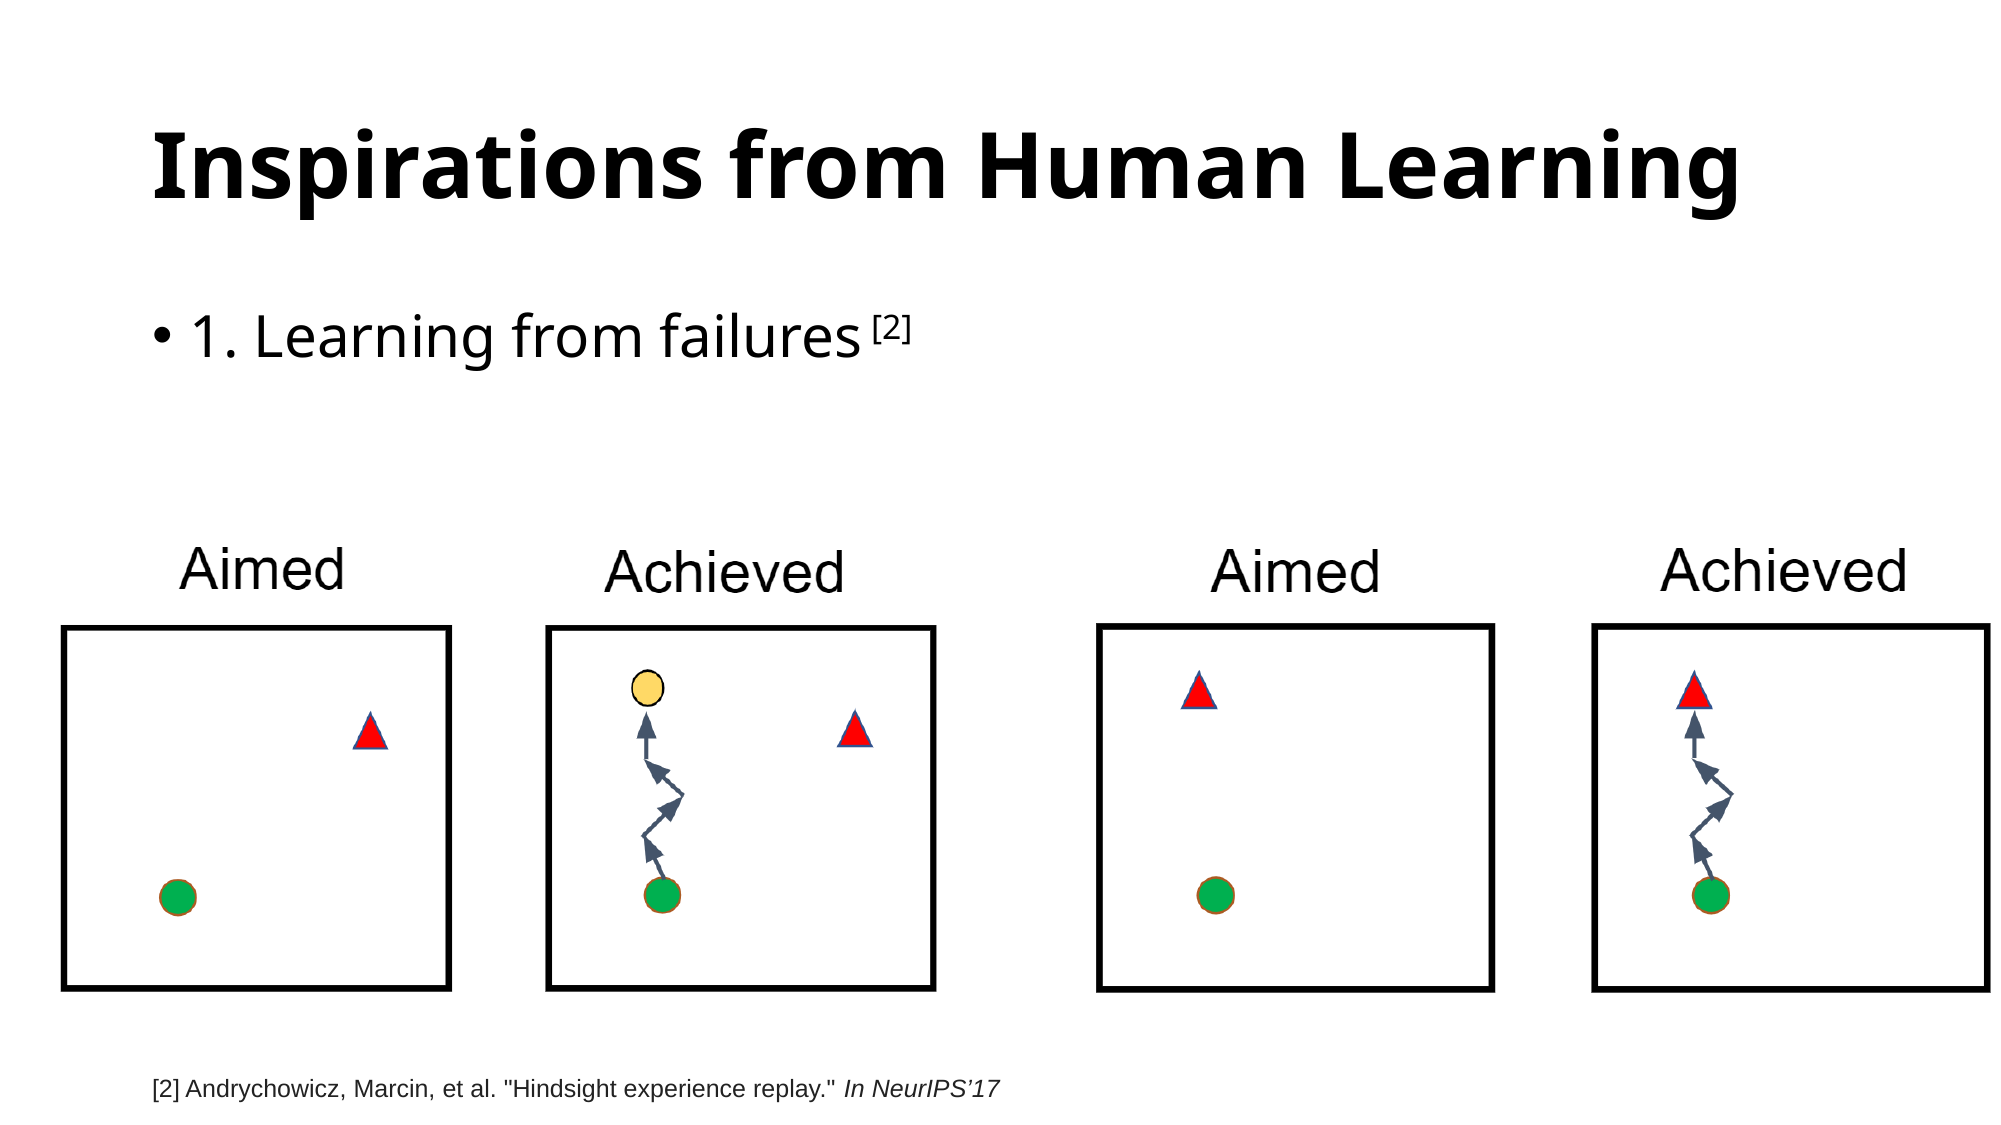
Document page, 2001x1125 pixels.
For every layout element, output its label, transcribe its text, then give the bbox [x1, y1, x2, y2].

text_box [2] Andrychowicz, Marcin, et al. "Hindsight experience replay." In NeurIPS’17 [137, 1065, 2000, 1110]
title Inspirations from Human Learning [137, 59, 1863, 278]
picture [1088, 534, 2000, 1001]
list 1. Learning from failures [2] [137, 299, 1863, 1014]
picture [49, 534, 946, 999]
